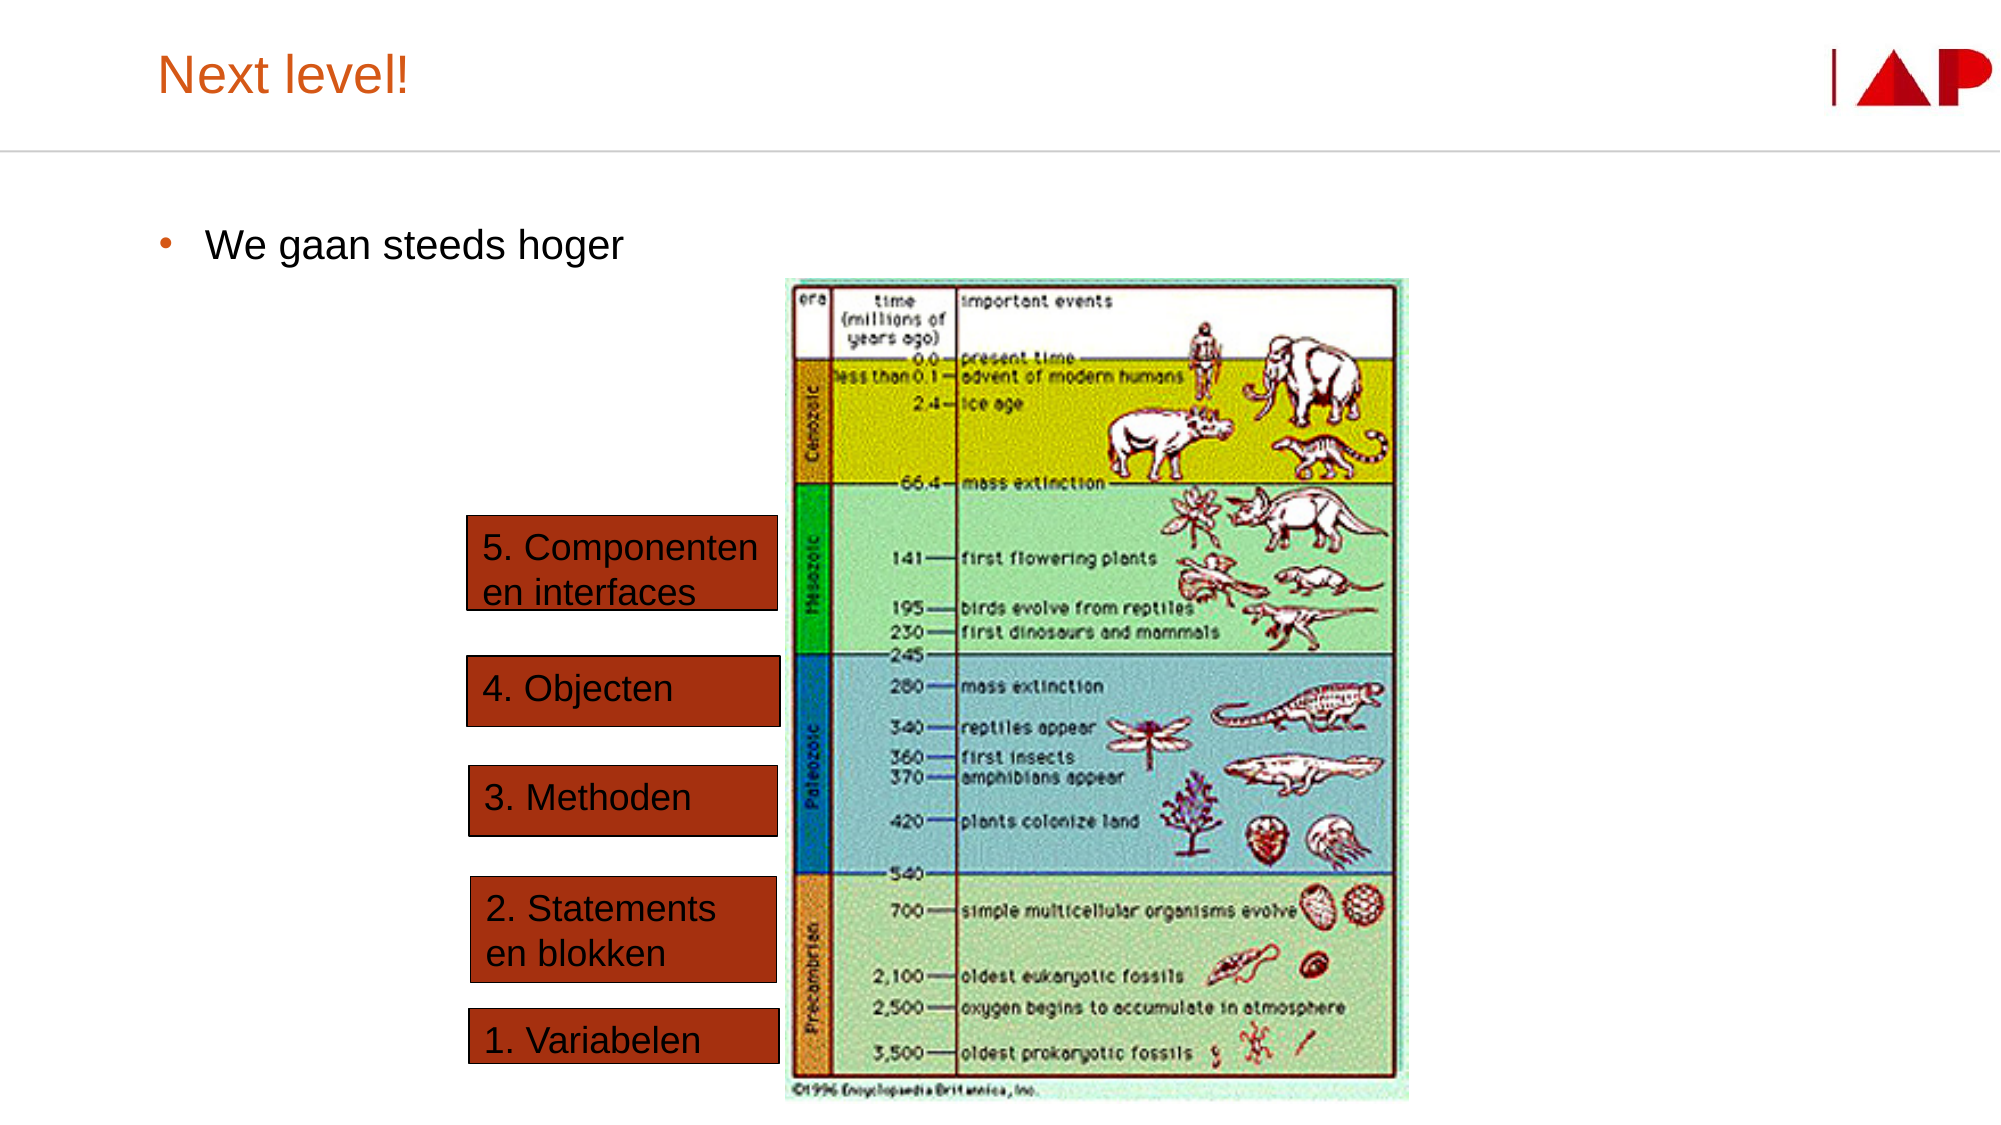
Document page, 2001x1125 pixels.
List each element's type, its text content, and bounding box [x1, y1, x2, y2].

text_box 1. Variabelen [468, 1008, 780, 1064]
text_box 3. Methoden [468, 765, 778, 837]
picture [785, 278, 1409, 1105]
picture [1843, 10, 2000, 142]
text_box 2. Statements en blokken [470, 876, 777, 983]
text_box 5. Componenten en interfaces [467, 515, 778, 611]
title Next level! [157, 0, 1843, 152]
list We gaan steeds hoger [157, 217, 1955, 1023]
text_box 4. Objecten [467, 656, 780, 727]
